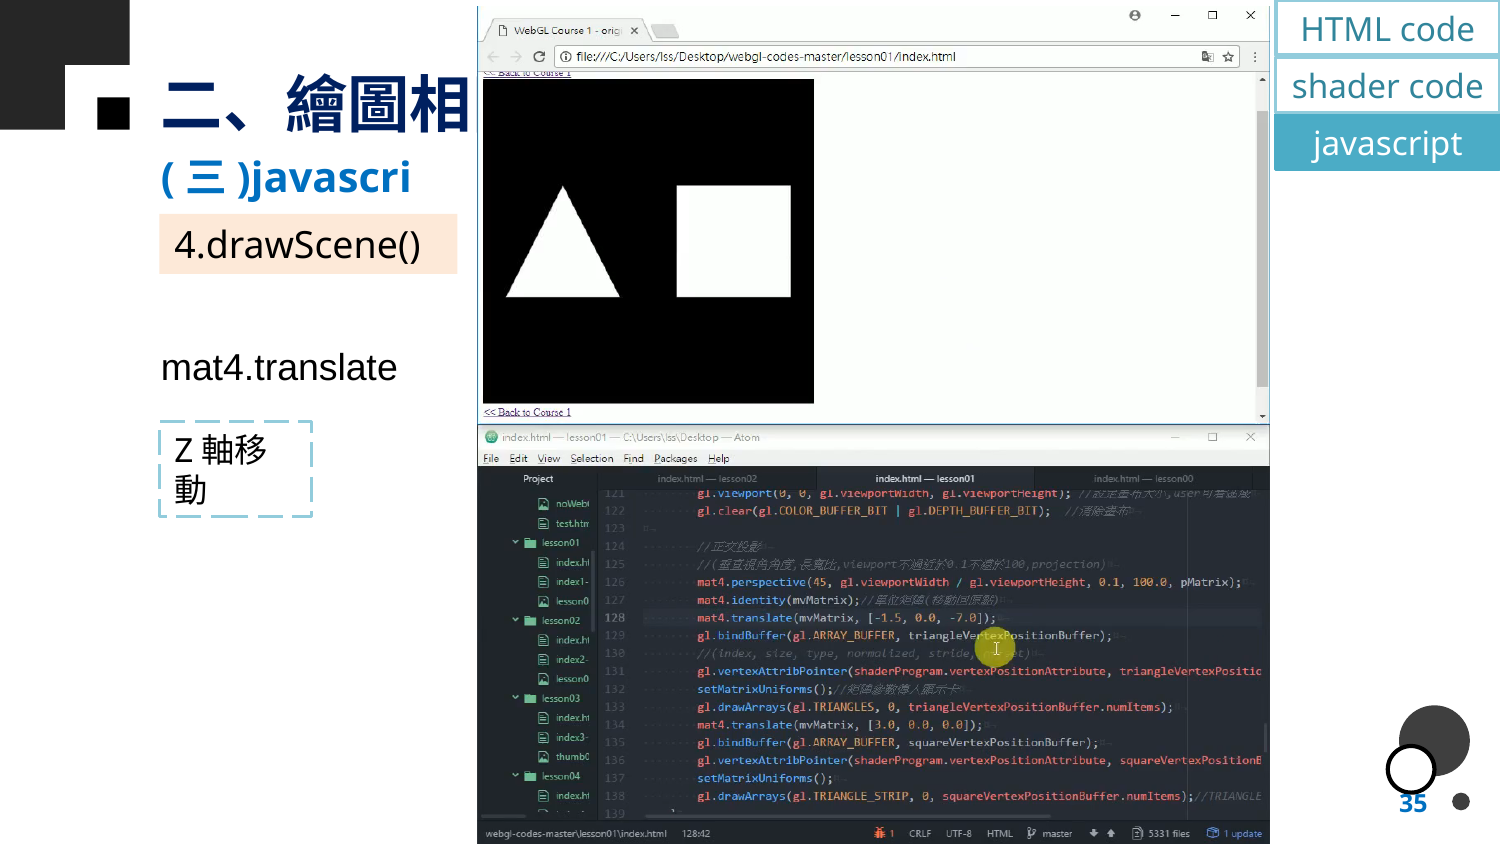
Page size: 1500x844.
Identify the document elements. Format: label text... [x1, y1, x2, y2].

text_box shader code [1275, 57, 1500, 113]
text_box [0, 0, 130, 130]
text_box javascript [1275, 114, 1500, 170]
text_box Z軸移動 [159, 421, 312, 517]
text_box HTML code [1275, 0, 1500, 56]
slide_number 35 [1275, 782, 1443, 827]
picture [476, 6, 1270, 844]
text_box 4.drawScene() [159, 213, 458, 274]
text_box (三)javascript [145, 143, 442, 259]
text_box mat4.translate [145, 335, 416, 396]
title 二、繪圖相關function [145, 32, 471, 173]
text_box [1387, 705, 1471, 811]
